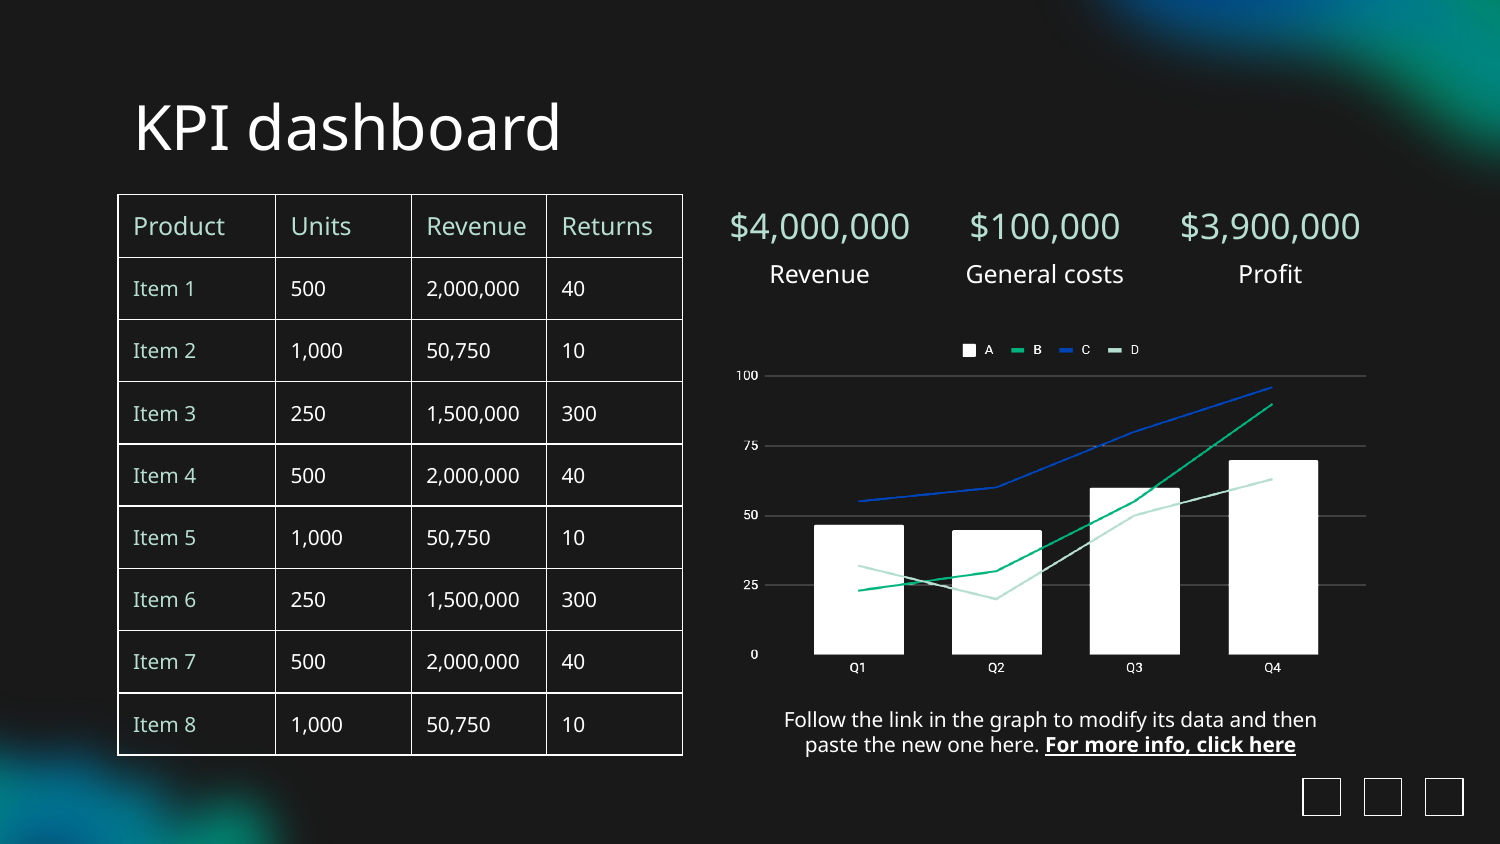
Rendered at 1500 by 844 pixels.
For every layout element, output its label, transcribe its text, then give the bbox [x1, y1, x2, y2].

table_cell 40 [547, 258, 682, 319]
table_cell 10 [547, 694, 682, 754]
table_cell 40 [547, 445, 682, 505]
picture [1029, 0, 1500, 219]
table_cell 300 [547, 569, 682, 630]
text_box Revenue [707, 243, 932, 305]
table_cell 2,000,000 [412, 631, 546, 692]
table_cell 1,000 [276, 320, 411, 381]
table_cell Item 1 [119, 258, 275, 319]
table_cell 50,750 [412, 320, 546, 381]
table_cell 250 [276, 382, 411, 443]
table_cell 250 [276, 569, 411, 630]
text_box General costs [932, 243, 1157, 305]
table_cell 40 [547, 631, 682, 692]
table_cell Item 7 [119, 631, 275, 692]
table_cell 50,750 [412, 694, 546, 754]
table_cell 1,500,000 [412, 382, 546, 443]
table_cell 500 [276, 258, 411, 319]
text_box $4,000,000 [707, 188, 932, 243]
text_box Follow the link in the graph to modify its data and then paste the new one here. For more info, click here [747, 700, 1354, 774]
table_cell 10 [547, 320, 682, 381]
table_cell Item 3 [119, 382, 275, 443]
table_cell 300 [547, 382, 682, 443]
table_header Returns [547, 195, 682, 257]
table_cell 1,000 [276, 507, 411, 568]
table_cell 2,000,000 [412, 445, 546, 505]
table_cell 10 [547, 507, 682, 568]
table_cell Item 5 [119, 507, 275, 568]
picture [0, 682, 400, 844]
table_cell 1,000 [276, 694, 411, 754]
picture [716, 325, 1384, 694]
title KPI dashboard [118, 72, 1382, 180]
table_cell 2,000,000 [412, 258, 546, 319]
table_cell 50,750 [412, 507, 546, 568]
text_box $3,900,000 [1157, 188, 1383, 243]
table_cell 1,500,000 [412, 569, 546, 630]
text_box Profit [1157, 243, 1383, 305]
table_cell Item 6 [119, 569, 275, 630]
table_cell 500 [276, 631, 411, 692]
table_header Product [119, 195, 275, 257]
table_cell Item 8 [119, 694, 275, 754]
table_header Units [276, 195, 411, 257]
table_cell Item 4 [119, 445, 275, 505]
text_box $100,000 [932, 188, 1157, 243]
table_header Revenue [412, 195, 546, 257]
table_cell 500 [276, 445, 411, 505]
table_cell Item 2 [119, 320, 275, 381]
